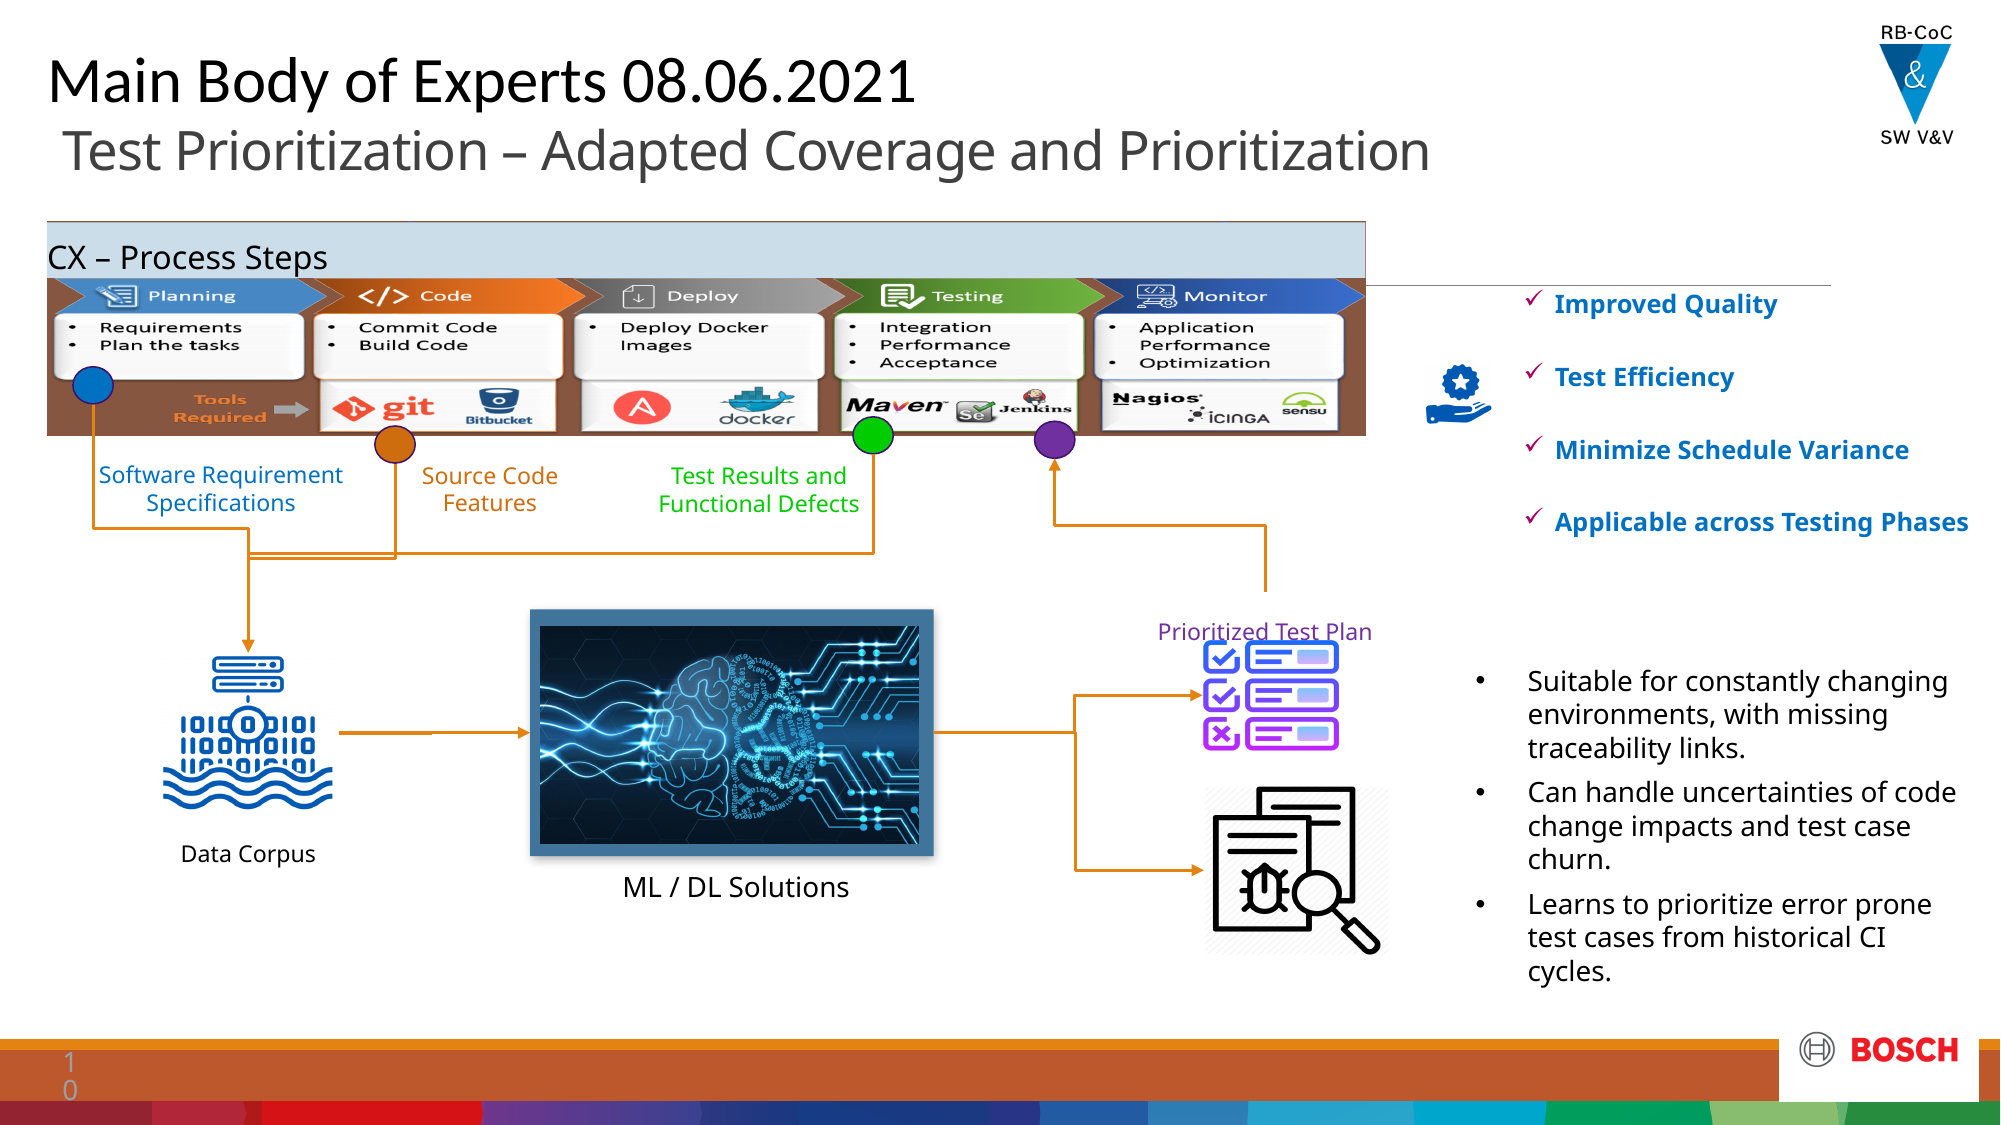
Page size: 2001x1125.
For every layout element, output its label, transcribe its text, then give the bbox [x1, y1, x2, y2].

picture [1545, 996, 2001, 1125]
title Test Prioritization – Adapted Coverage and Prioritization [47, 118, 1953, 189]
picture [1865, 16, 1966, 152]
picture [0, 1006, 1414, 1125]
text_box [1424, 256, 1907, 532]
list Main Body of Experts 08.06.2021 [47, 47, 1862, 118]
text_box Suitable for constantly changing environments, with missing traceability links. Can handle uncertainties of code change impacts and test case churn. Learns to prioritize error prone test cases from historical CI cycles. [1475, 663, 1965, 1027]
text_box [46, 220, 1390, 956]
slide_number 10 [47, 1026, 100, 1101]
